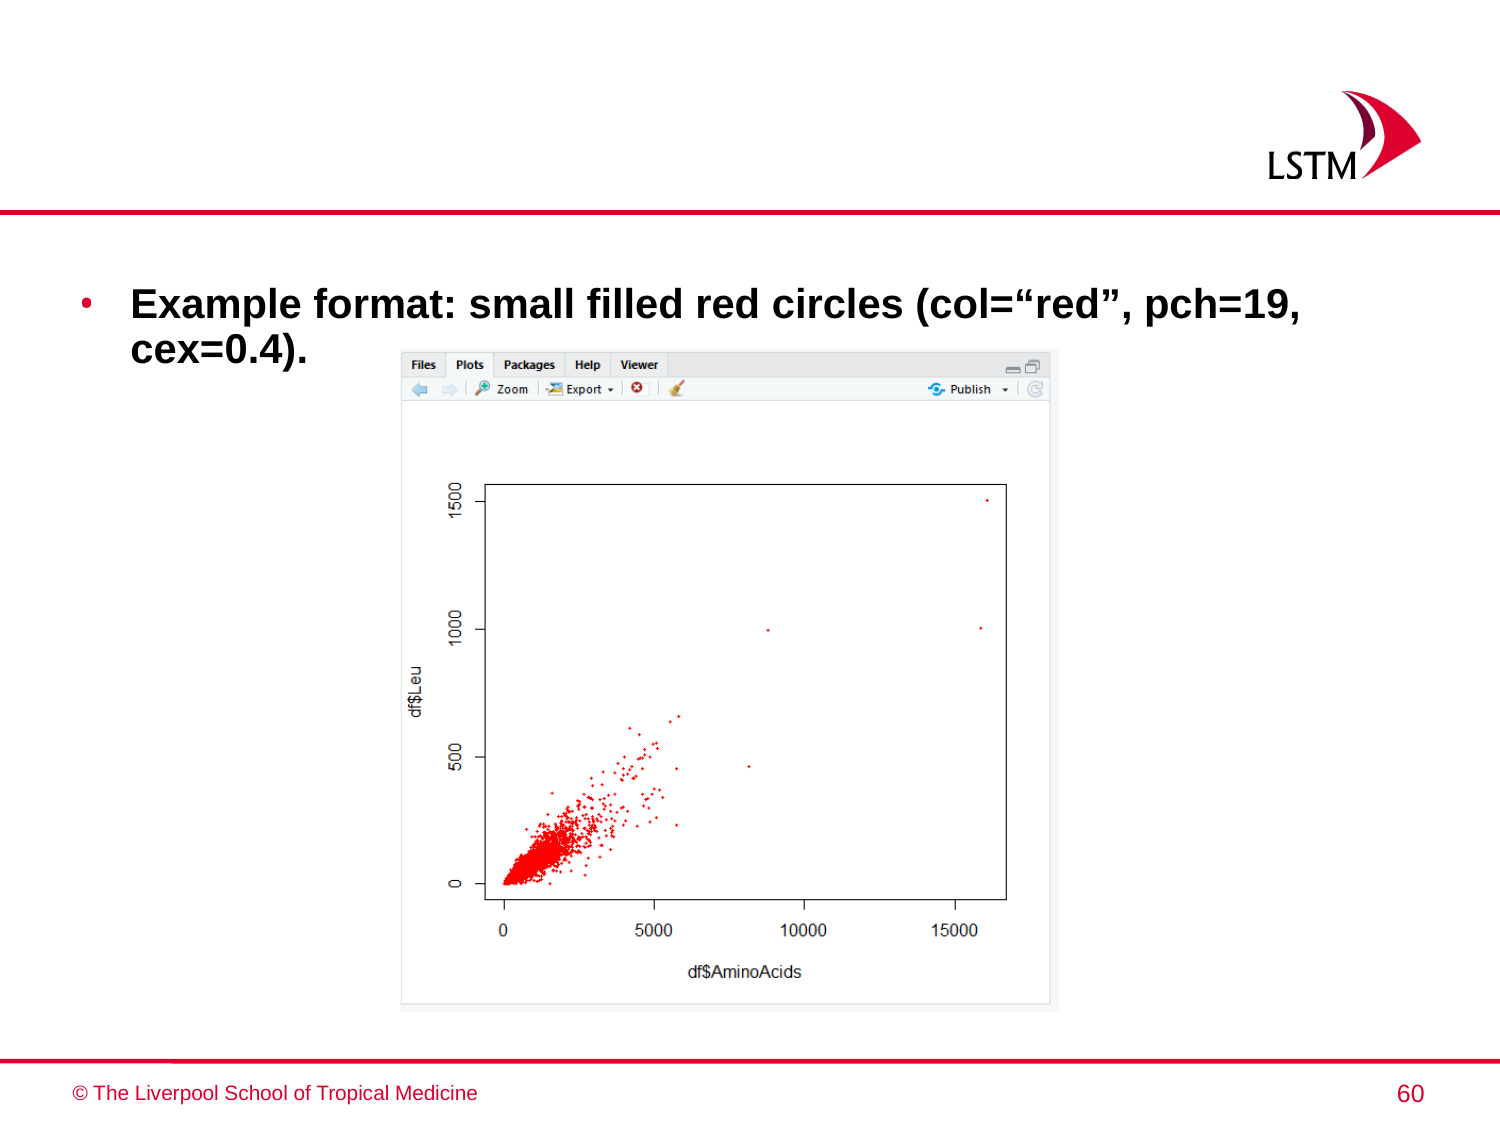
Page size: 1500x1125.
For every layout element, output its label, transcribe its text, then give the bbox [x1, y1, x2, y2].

picture [1269, 91, 1421, 179]
list Example format: small filled red circles (col=“red”, pch=19, cex=0.4). [58, 274, 1413, 1013]
picture [400, 349, 1060, 1012]
